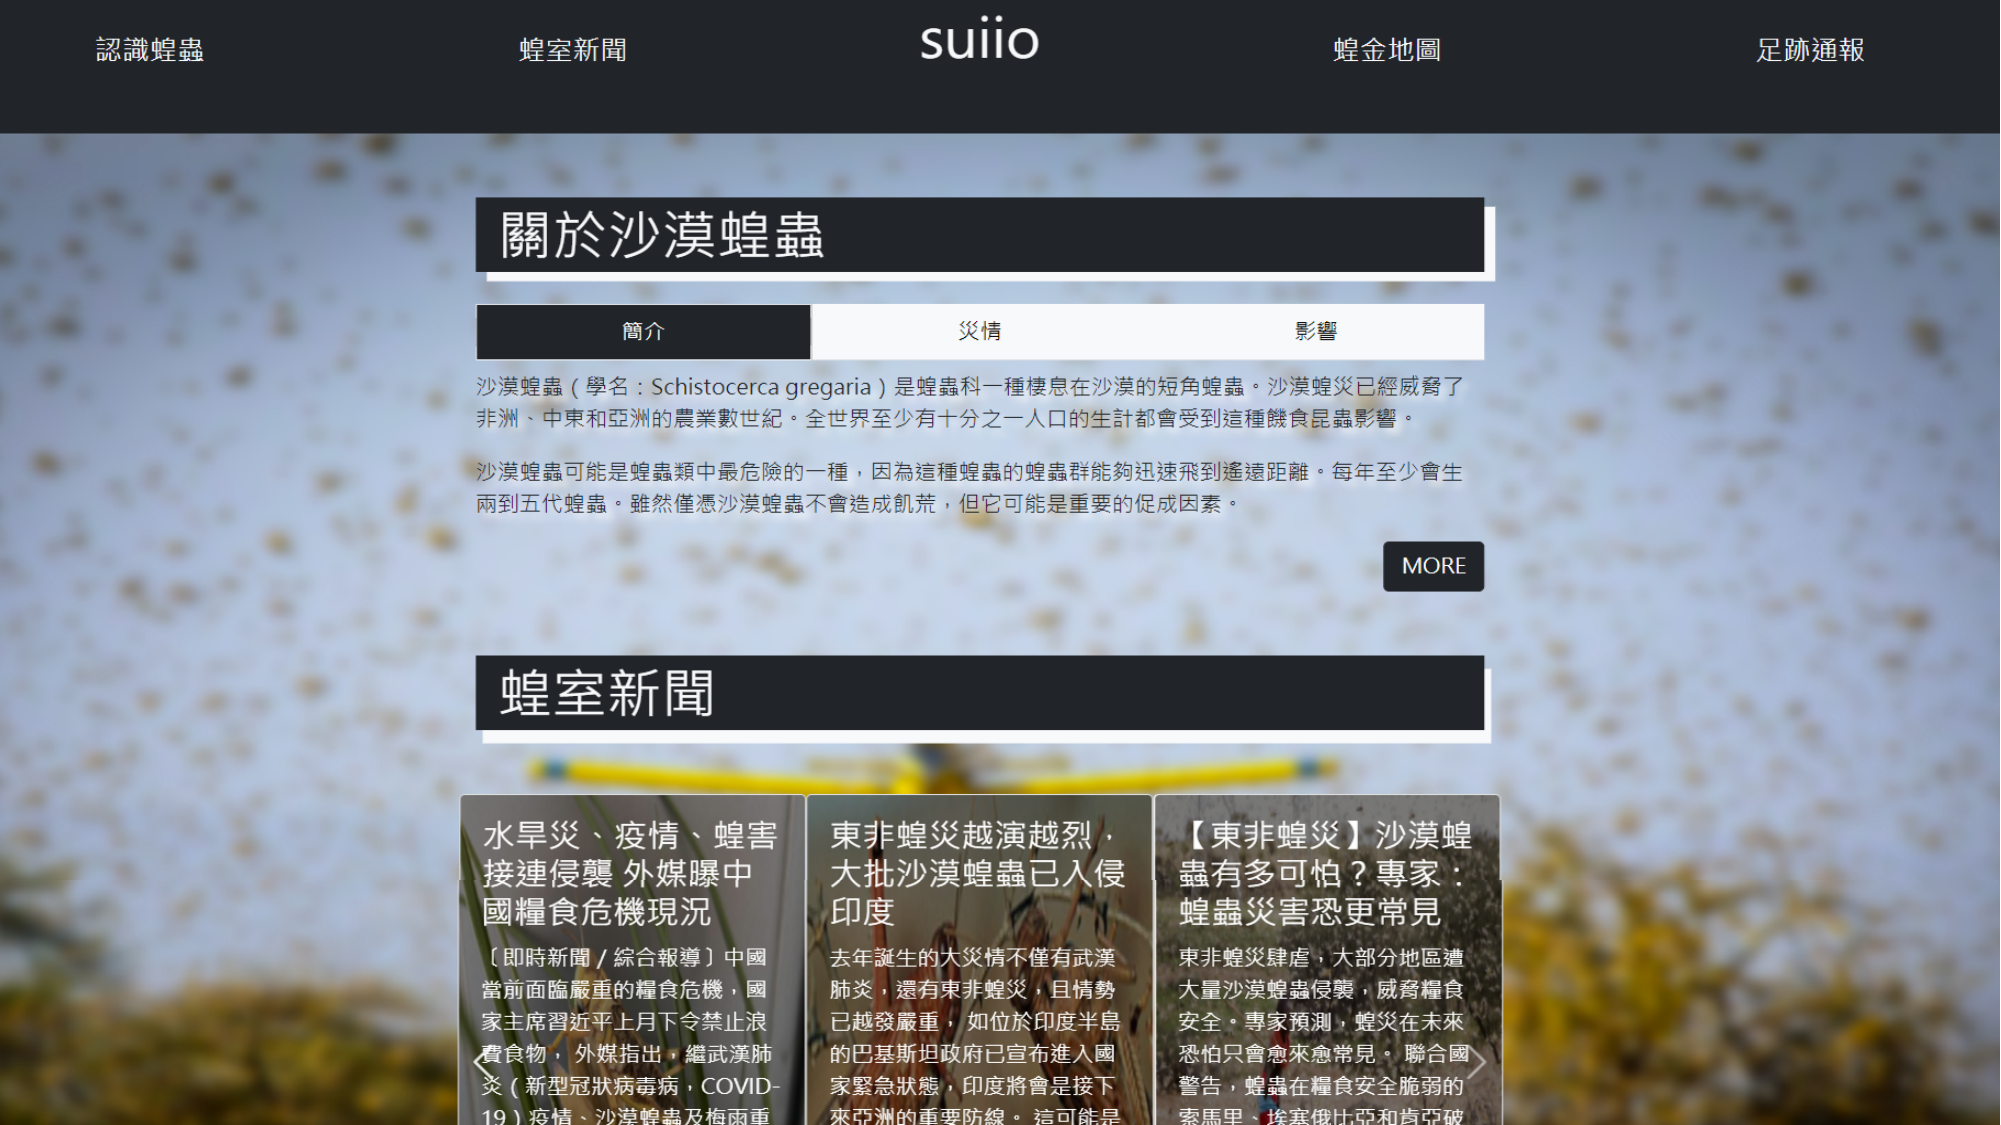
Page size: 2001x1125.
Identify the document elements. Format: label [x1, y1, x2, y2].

text_box [0, 0, 2000, 1125]
